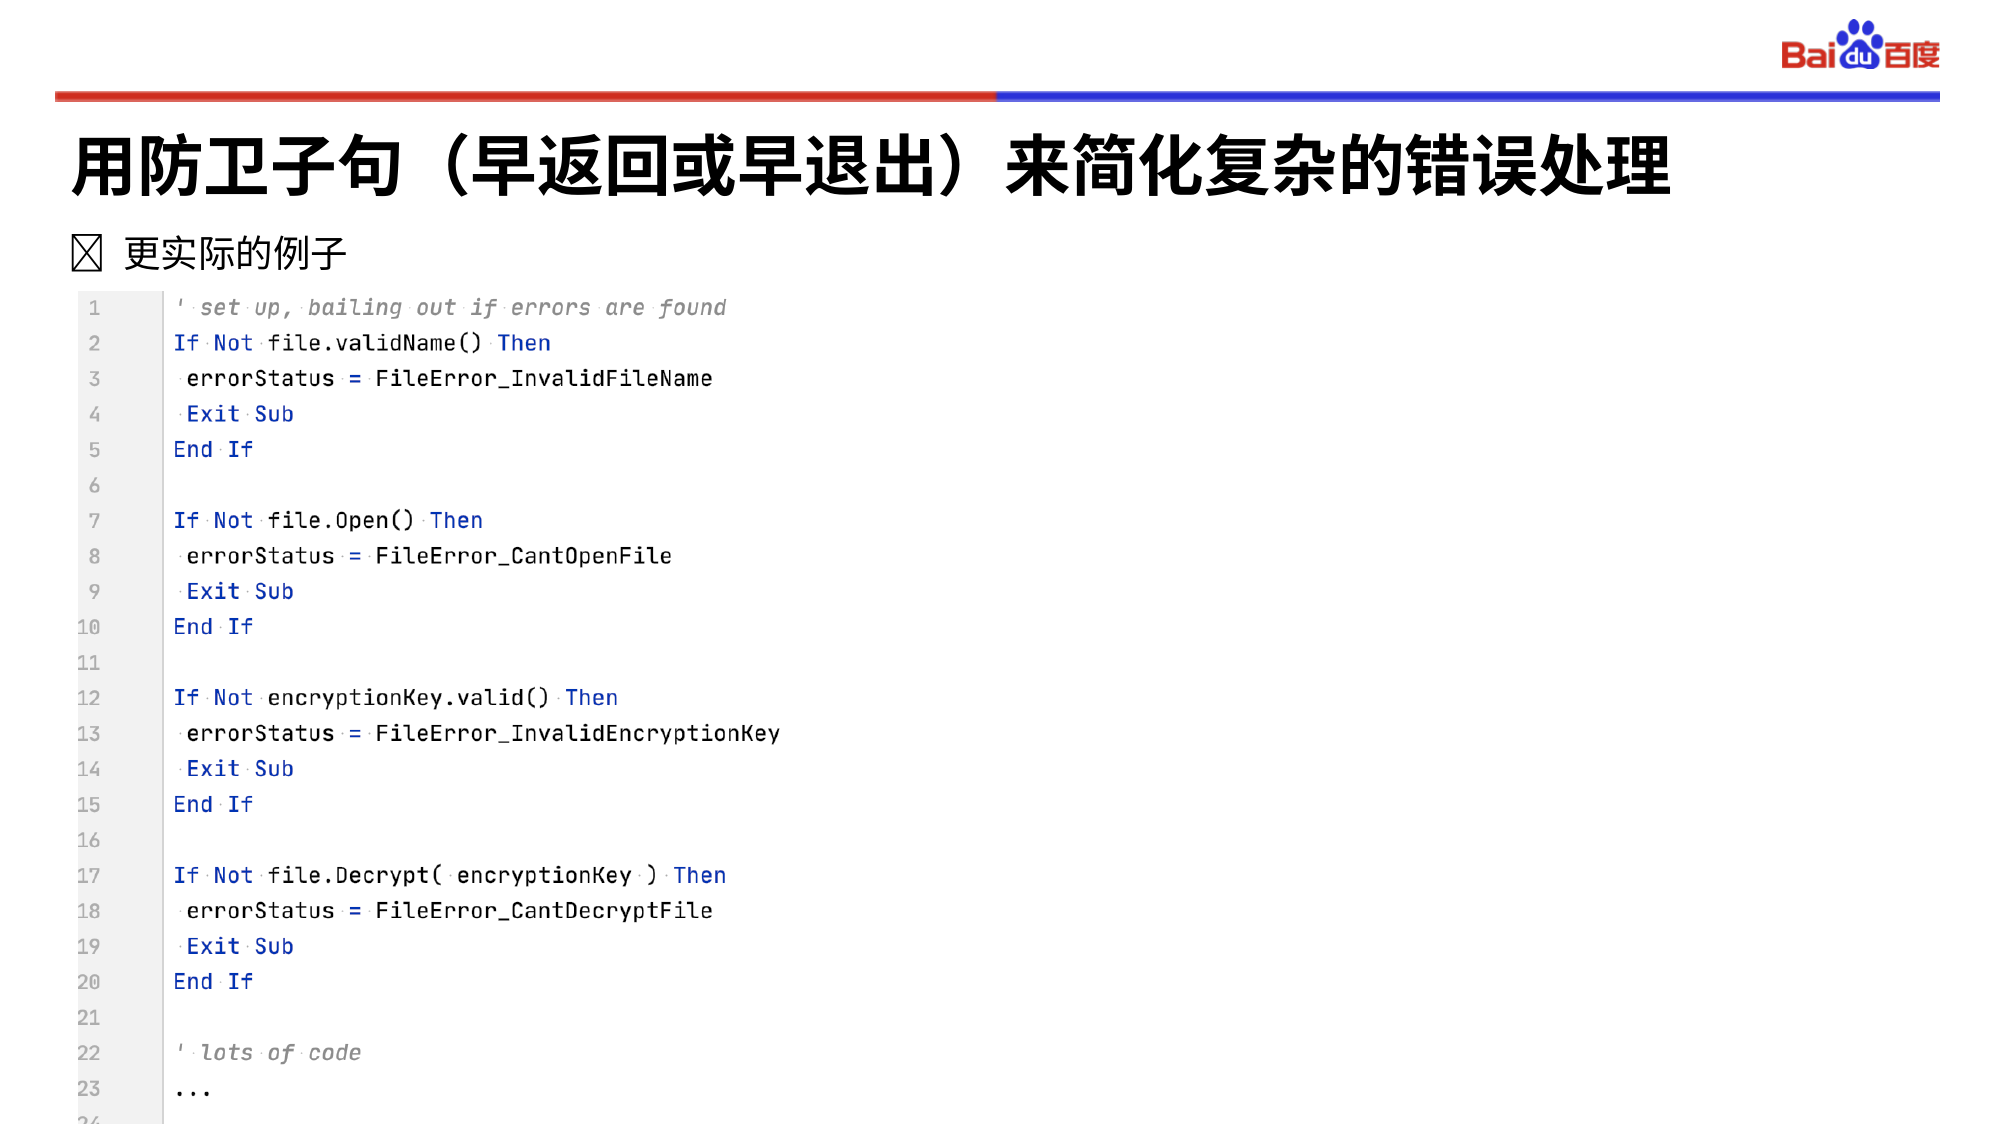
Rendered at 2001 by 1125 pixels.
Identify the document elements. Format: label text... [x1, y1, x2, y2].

title 用防卫子句（早返回或早退出）来简化复杂的错误处理 [55, 124, 1940, 214]
text_box ✅ 更实际的例子 [53, 222, 363, 282]
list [55, 91, 1940, 102]
picture [78, 291, 811, 1124]
picture [1782, 19, 1940, 69]
